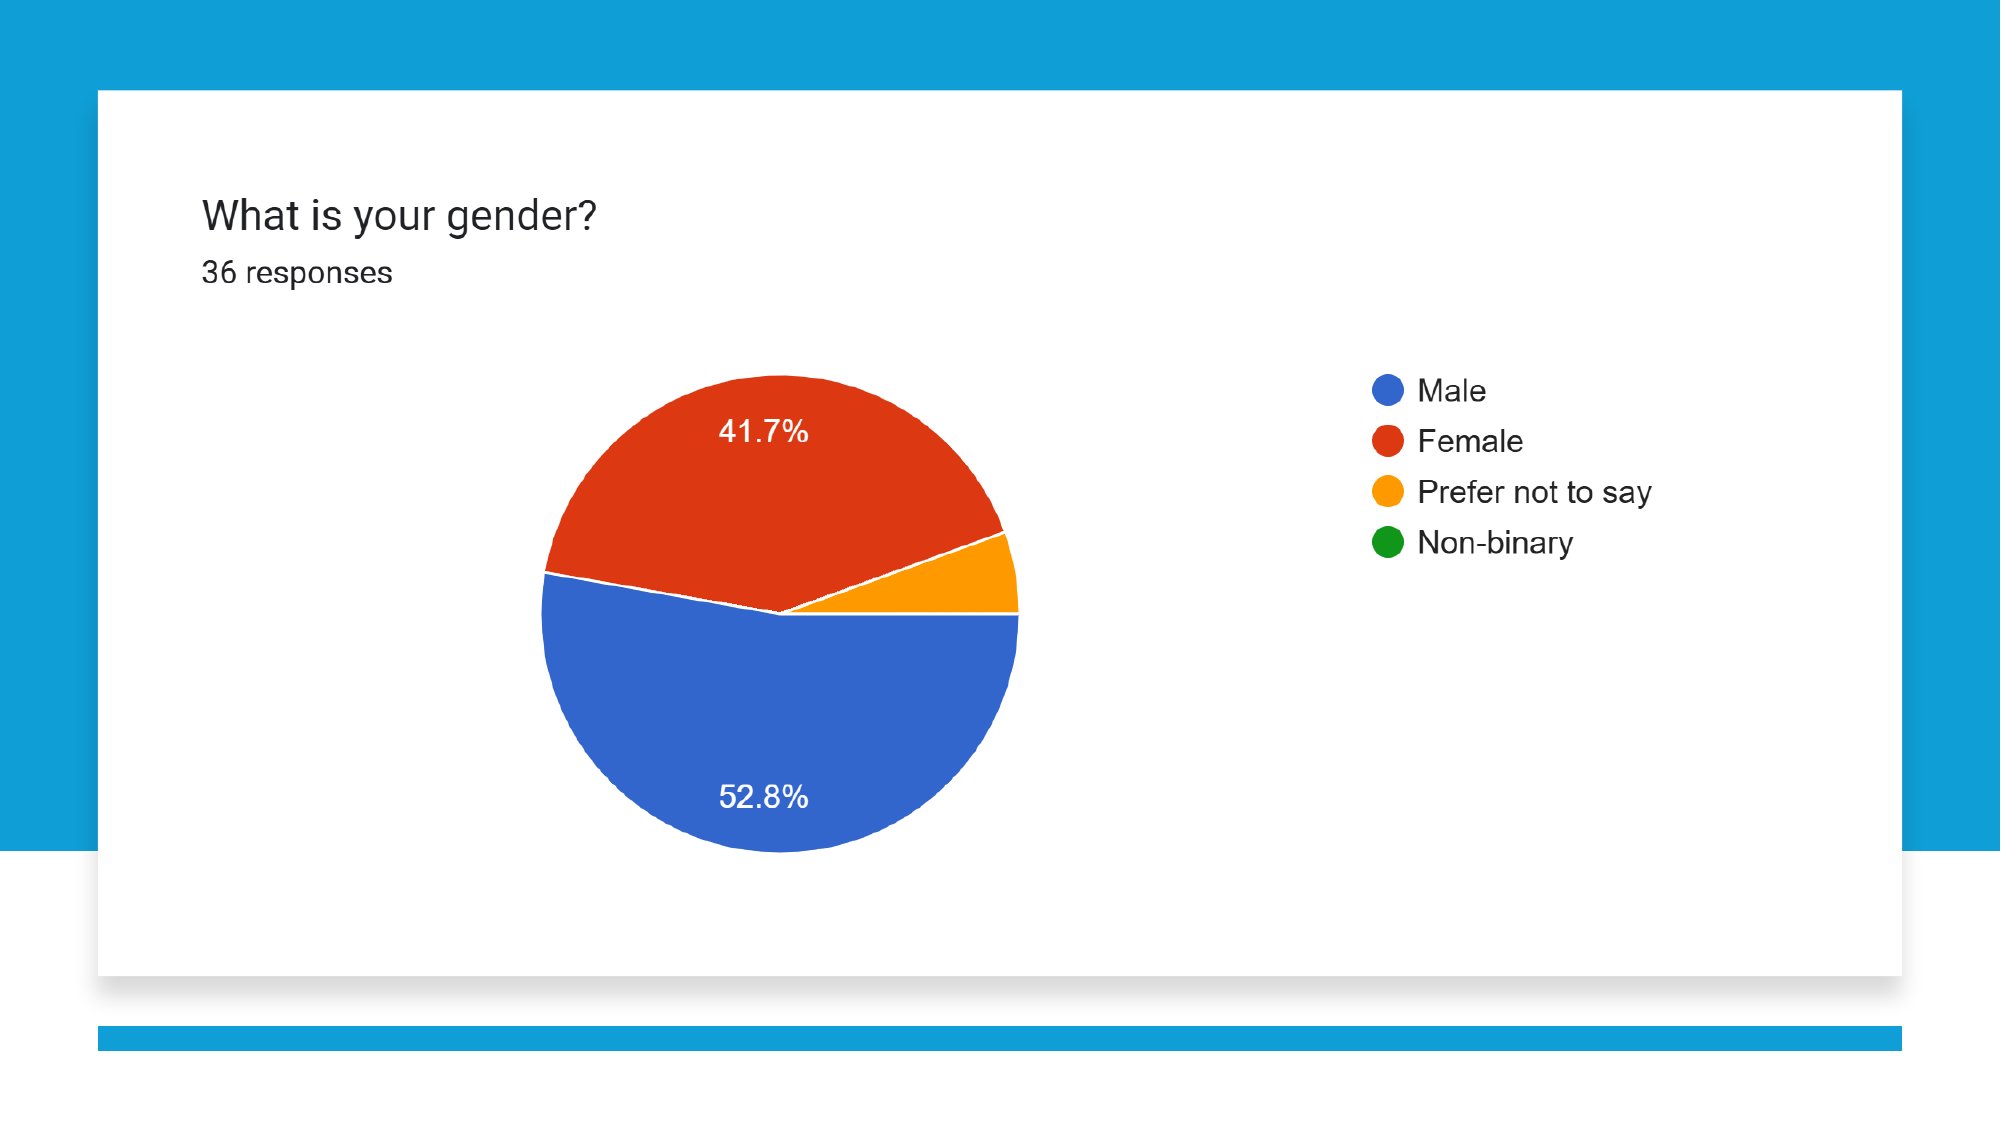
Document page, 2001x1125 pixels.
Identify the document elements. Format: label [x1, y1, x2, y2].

picture [136, 123, 1863, 944]
text_box [96, 89, 1904, 978]
text_box [0, 0, 2000, 852]
text_box [0, 852, 2000, 1125]
